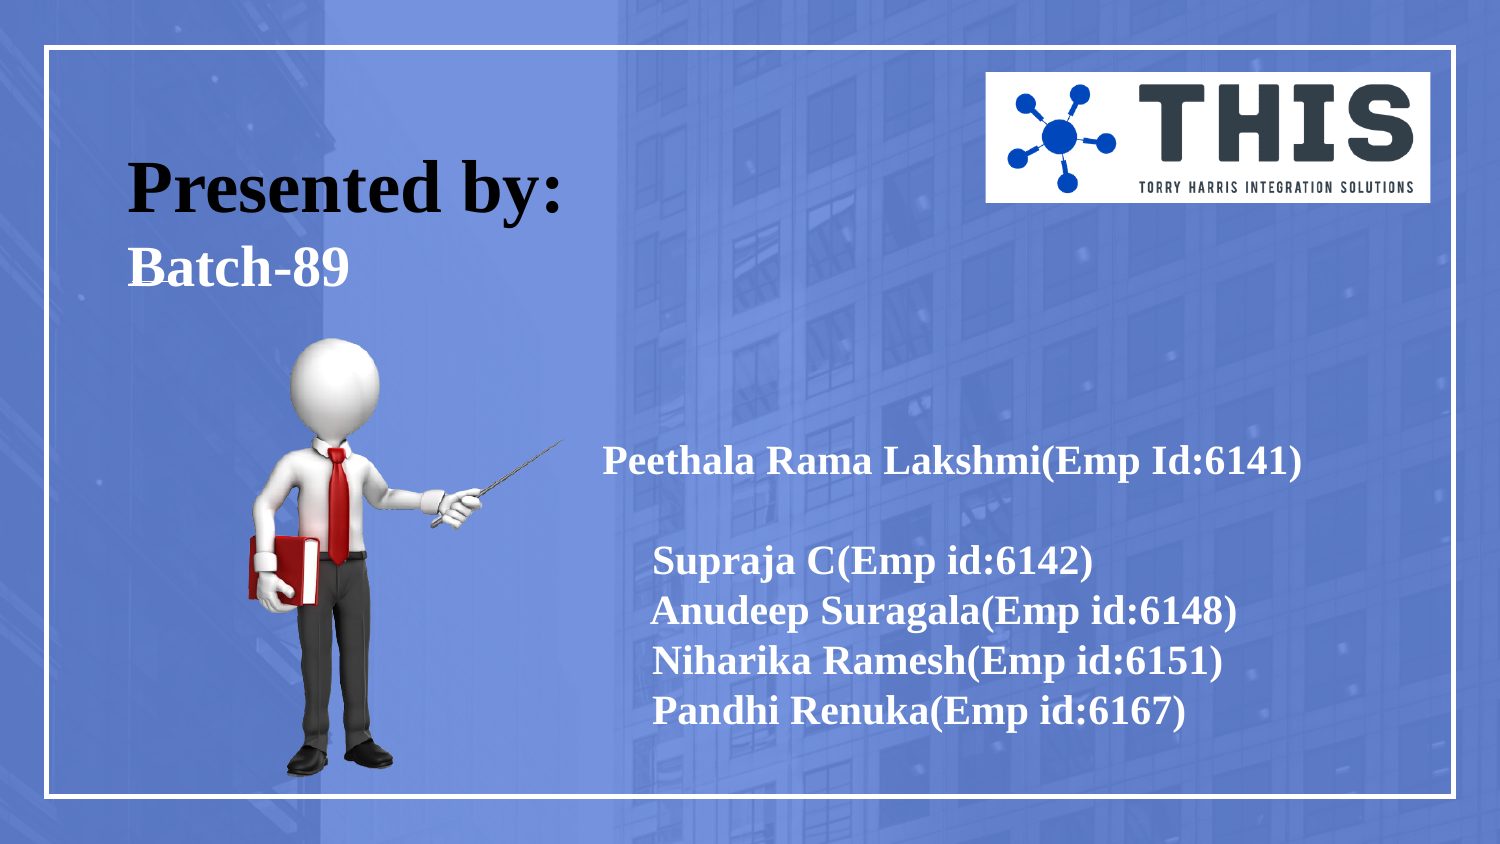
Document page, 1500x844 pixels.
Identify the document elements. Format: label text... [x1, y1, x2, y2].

title Presented by: Batch-89 Peethala Rama Lakshmi(Emp Id:6141) Supraja C(Emp id:6142) Anudeep Suragala(Emp id:6148) Niharika Ramesh(Emp id:6151) Pandhi Renuka(Emp id:6167) [112, 123, 1431, 766]
picture [985, 67, 1431, 208]
picture [221, 315, 585, 788]
